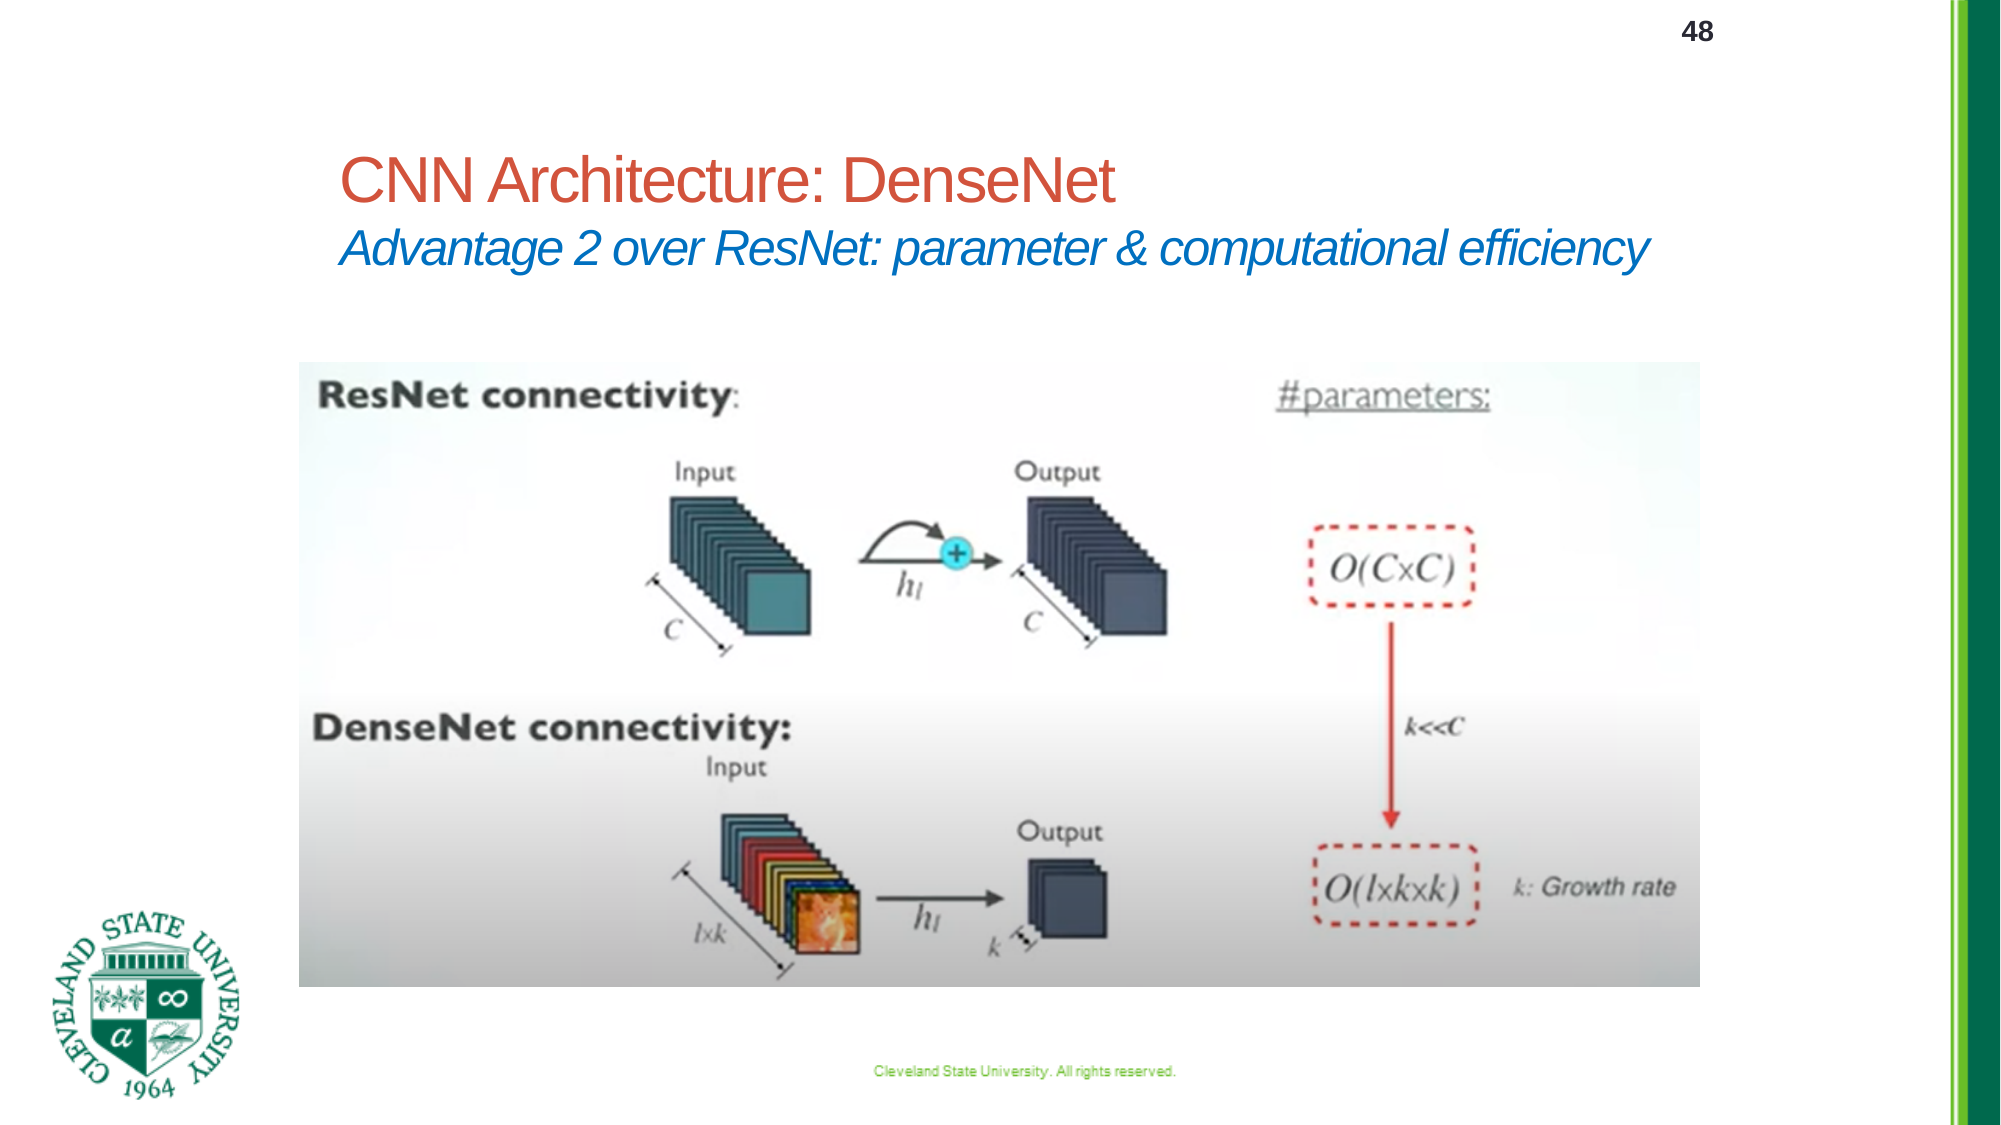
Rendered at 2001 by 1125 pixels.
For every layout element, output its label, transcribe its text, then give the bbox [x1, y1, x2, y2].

title CNN Architecture: DenseNet Advantage 2 over ResNet: parameter & computational efficiency [324, 125, 1675, 288]
picture [0, 0, 2001, 1125]
slide_number 48 [1666, 3, 1900, 57]
